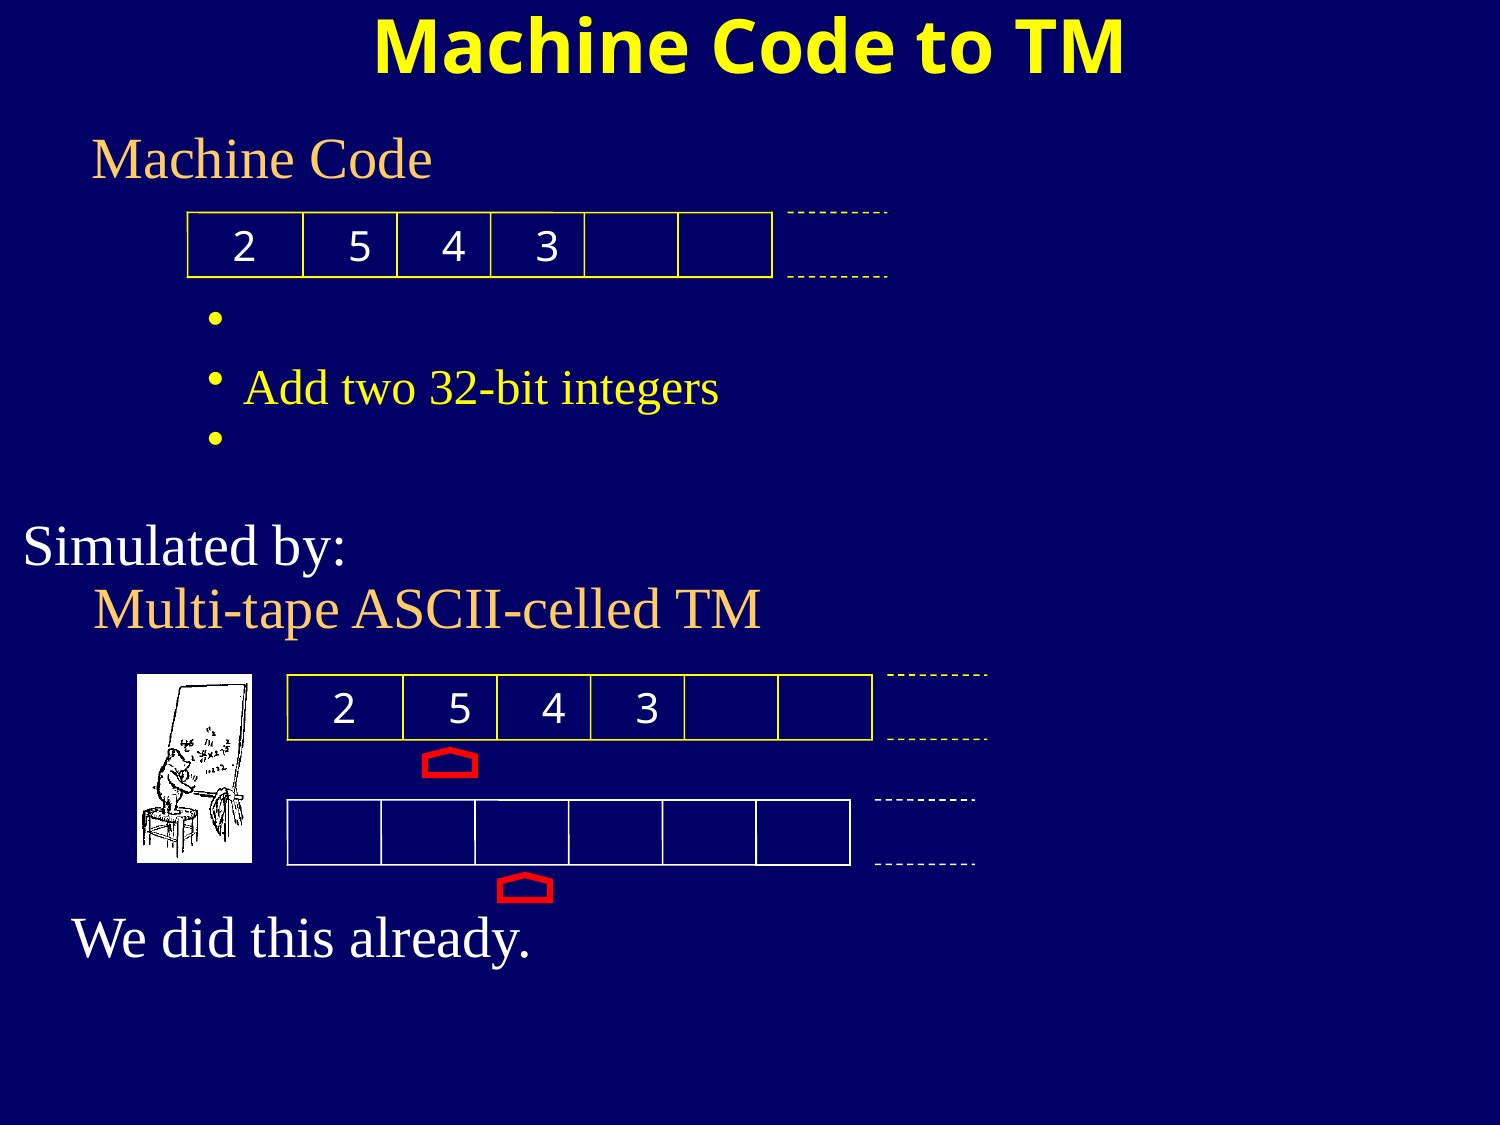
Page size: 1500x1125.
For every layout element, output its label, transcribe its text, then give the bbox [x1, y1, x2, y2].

text_box Add two 32-bit integers [162, 287, 1500, 483]
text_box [187, 212, 888, 278]
text_box Simulated by: [0, 500, 394, 585]
text_box Machine Code [46, 112, 478, 198]
text_box We did this already. [25, 892, 1500, 977]
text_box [46, 562, 988, 901]
text_box Machine Code to TM [112, 0, 1388, 138]
